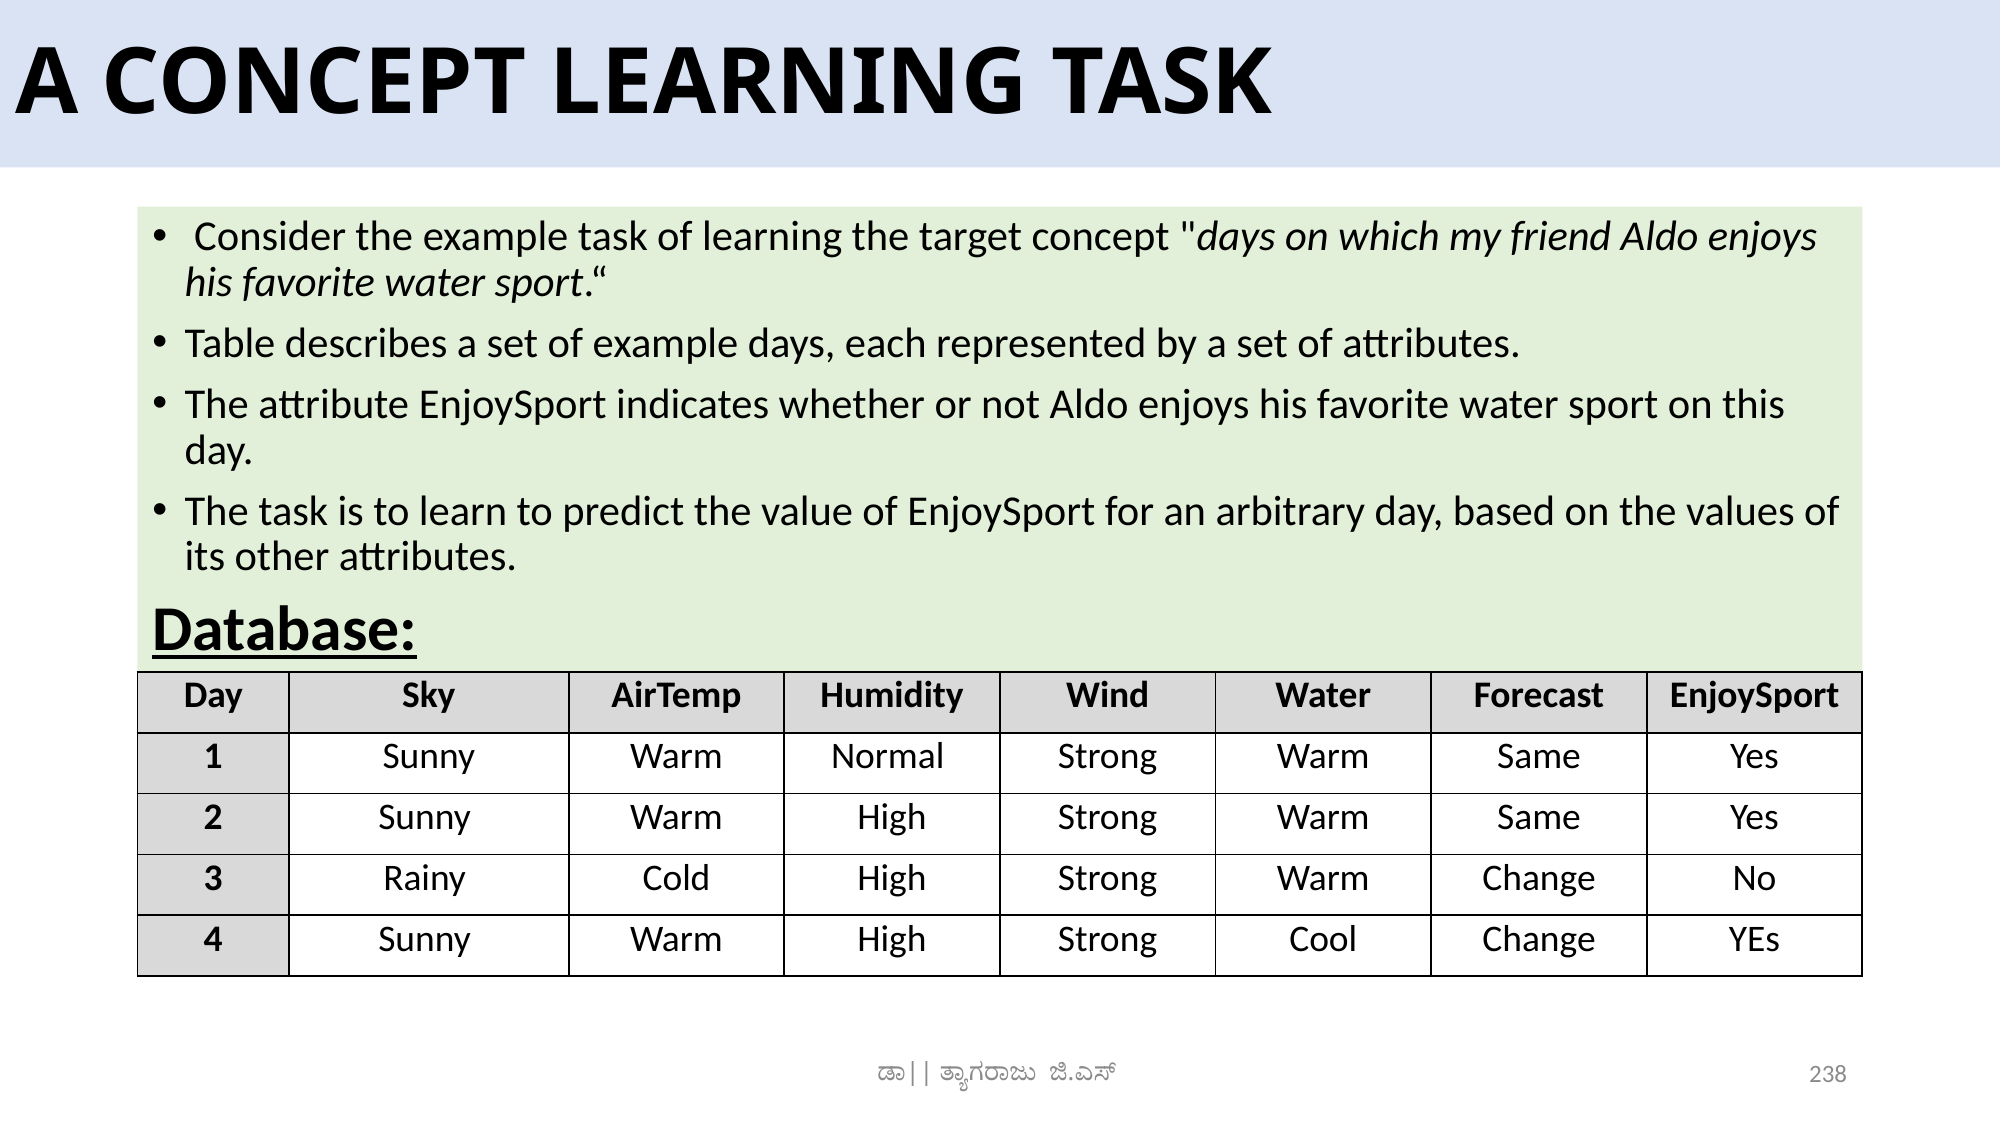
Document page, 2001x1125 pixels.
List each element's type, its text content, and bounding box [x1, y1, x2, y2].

table_cell Warm [1216, 734, 1430, 793]
table_cell 4 [138, 916, 288, 975]
table_header Day [138, 673, 288, 732]
table_cell Cool [1216, 916, 1430, 975]
table_cell Strong [1001, 794, 1215, 854]
table_cell Sunny [290, 794, 568, 854]
table_cell Strong [1001, 916, 1215, 975]
table_cell Cold [570, 855, 783, 914]
table_header Humidity [785, 673, 999, 732]
table_header Forecast [1432, 673, 1646, 732]
table_cell Warm [1216, 855, 1430, 914]
table_cell Yes [1648, 734, 1861, 793]
table_header EnjoySport [1648, 673, 1861, 732]
table_cell YEs [1648, 916, 1861, 975]
table_header Water [1216, 673, 1430, 732]
table_cell Change [1432, 916, 1646, 975]
table_cell Strong [1001, 855, 1215, 914]
table_header Sky [290, 673, 568, 732]
table_cell Sunny [290, 916, 568, 975]
slide_number 238 [1412, 1042, 1863, 1103]
table_cell No [1648, 855, 1861, 914]
table_cell Warm [570, 916, 783, 975]
table_cell Sunny [290, 734, 568, 793]
table_cell Warm [1216, 794, 1430, 854]
title A CONCEPT LEARNING TASK [0, 0, 2000, 168]
list Consider the example task of learning the target concept "days on which my friend Aldo enjoys his favorite water sport.“ Table describes a set of example days, each represented by a set of attributes. The attribute EnjoySport indicates whether or not Aldo enjoys his favorite water sport on this day. The task is to learn to predict the value of EnjoySport for an arbitrary day, based on the values of its other attributes. Database: [137, 206, 1863, 671]
table_cell Same [1432, 734, 1646, 793]
table_cell High [785, 794, 999, 854]
table_cell Same [1432, 794, 1646, 854]
table_cell High [785, 855, 999, 914]
table_cell Warm [570, 794, 783, 854]
table_cell High [785, 916, 999, 975]
table_cell 2 [138, 794, 288, 854]
table_cell Strong [1001, 734, 1215, 793]
table_cell Warm [570, 734, 783, 793]
table_cell Normal [785, 734, 999, 793]
table_cell Rainy [290, 855, 568, 914]
table_cell 1 [138, 734, 288, 793]
table_header Wind [1001, 673, 1215, 732]
table_cell Change [1432, 855, 1646, 914]
table_cell Yes [1648, 794, 1861, 854]
table_cell 3 [138, 855, 288, 914]
table_header AirTemp [570, 673, 783, 732]
footer ಡಾ|| ತ್ಯಾಗರಾಜು ಜಿ.ಎಸ್ [662, 1042, 1338, 1103]
